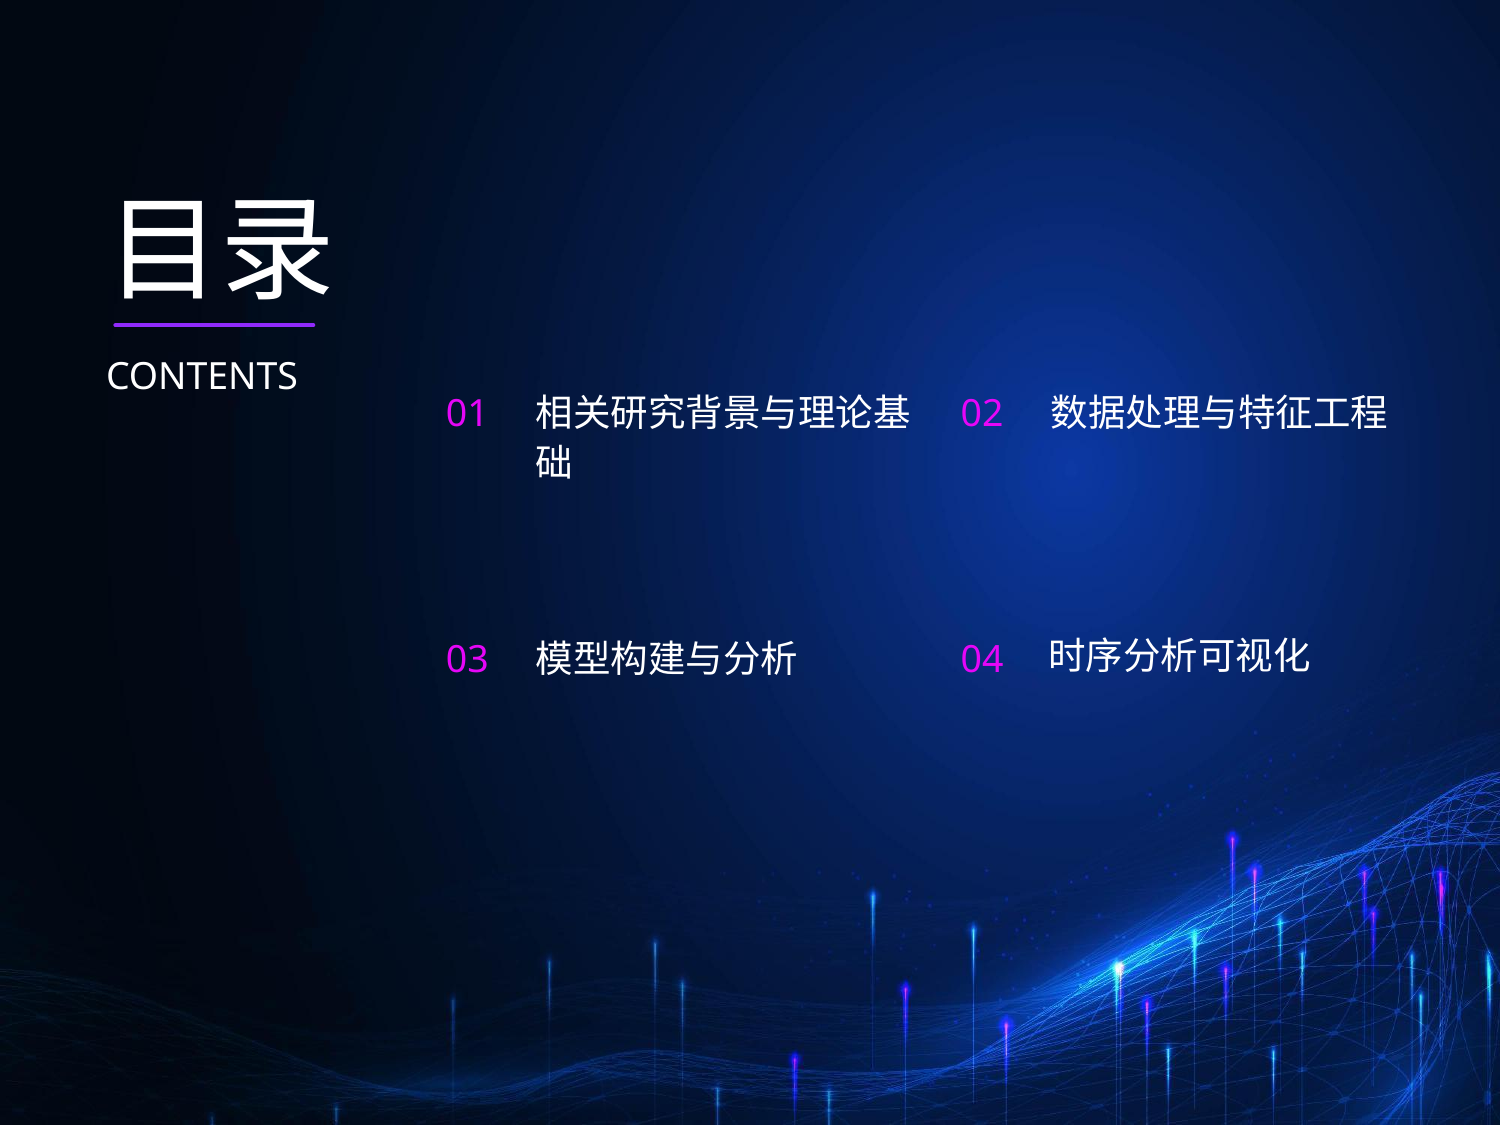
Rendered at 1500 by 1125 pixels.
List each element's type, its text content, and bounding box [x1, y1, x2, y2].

text_box 01 [434, 379, 523, 443]
text_box 模型构建与分析 [524, 625, 926, 777]
list CONTENTS [106, 357, 386, 420]
text_box 04 [949, 625, 1037, 689]
text_box 03 [434, 625, 523, 689]
title 目录 [106, 161, 386, 314]
text_box 相关研究背景与理论基础 [524, 379, 926, 531]
text_box 02 [949, 379, 1038, 443]
text_box 时序分析可视化 [1037, 621, 1438, 773]
text_box 数据处理与特征工程 [1039, 379, 1441, 531]
picture [0, 0, 1500, 1125]
